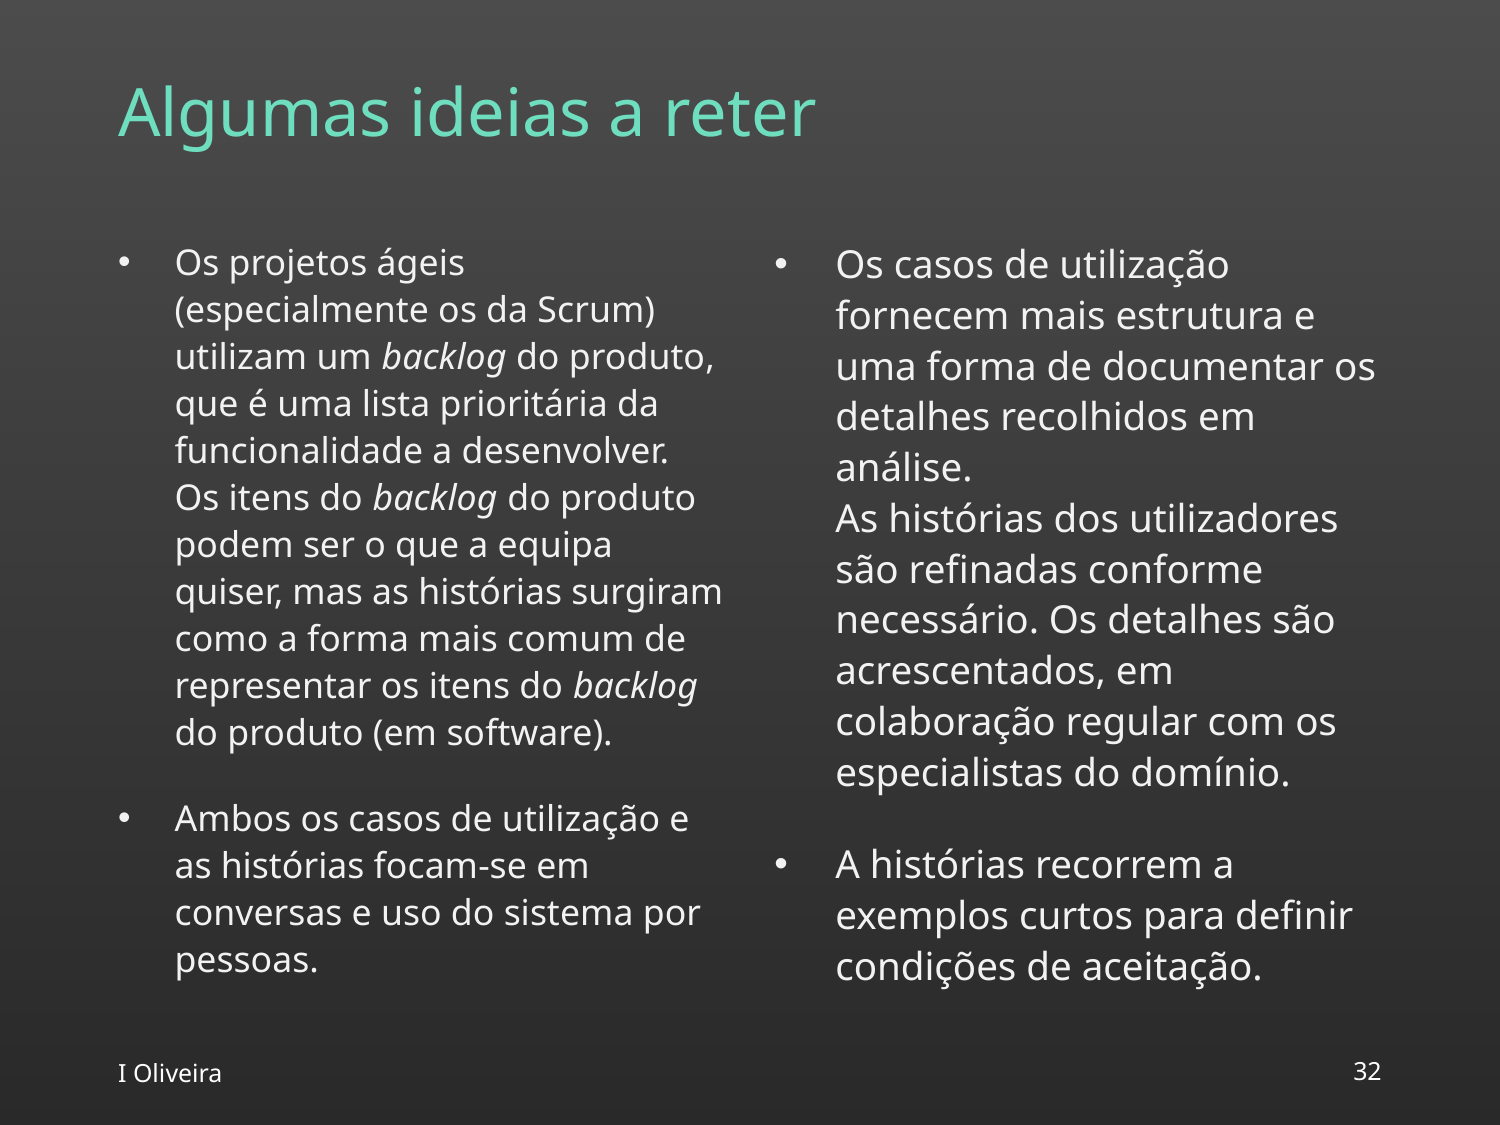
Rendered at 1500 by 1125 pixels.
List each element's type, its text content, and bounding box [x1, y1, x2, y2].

slide_number ‹#› [1059, 1042, 1397, 1103]
footer I Oliveira [103, 1042, 1004, 1103]
title Algumas ideias a reter [103, 59, 1397, 171]
list Os projetos ágeis (especialmente os da Scrum) utilizam um backlog do produto, que é uma lista prioritária da funcionalidade a desenvolver. Os itens do backlog do produto podem ser o que a equipa quiser, mas as histórias surgiram como a forma mais comum de representar os itens do backlog do produto (em software). Ambos os casos de utilização e as histórias focam-se em conversas e uso do sistema por pessoas. [103, 228, 741, 1014]
list Os casos de utilização fornecem mais estrutura e uma forma de documentar os detalhes recolhidos em análise. As histórias dos utilizadores são refinadas conforme necessário. Os detalhes são acrescentados, em colaboração regular com os especialistas do domínio. A histórias recorrem a exemplos curtos para definir condições de aceitação. [759, 228, 1397, 1014]
